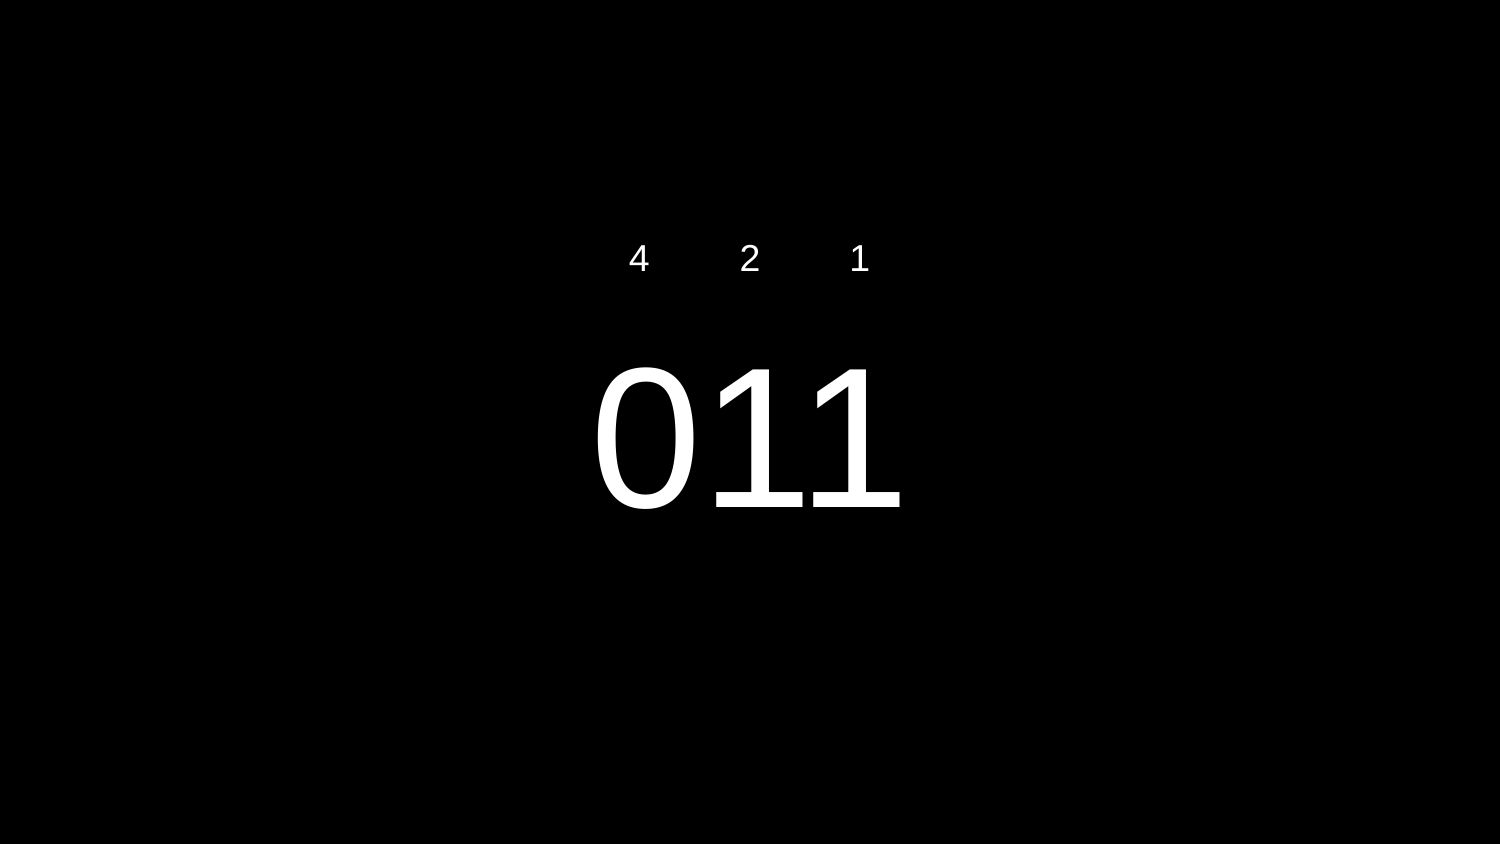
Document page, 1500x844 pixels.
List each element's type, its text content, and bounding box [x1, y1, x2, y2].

text_box 4 [579, 218, 690, 292]
text_box 011 [441, 292, 1059, 552]
text_box 2 [690, 218, 800, 292]
text_box 1 [800, 218, 920, 292]
